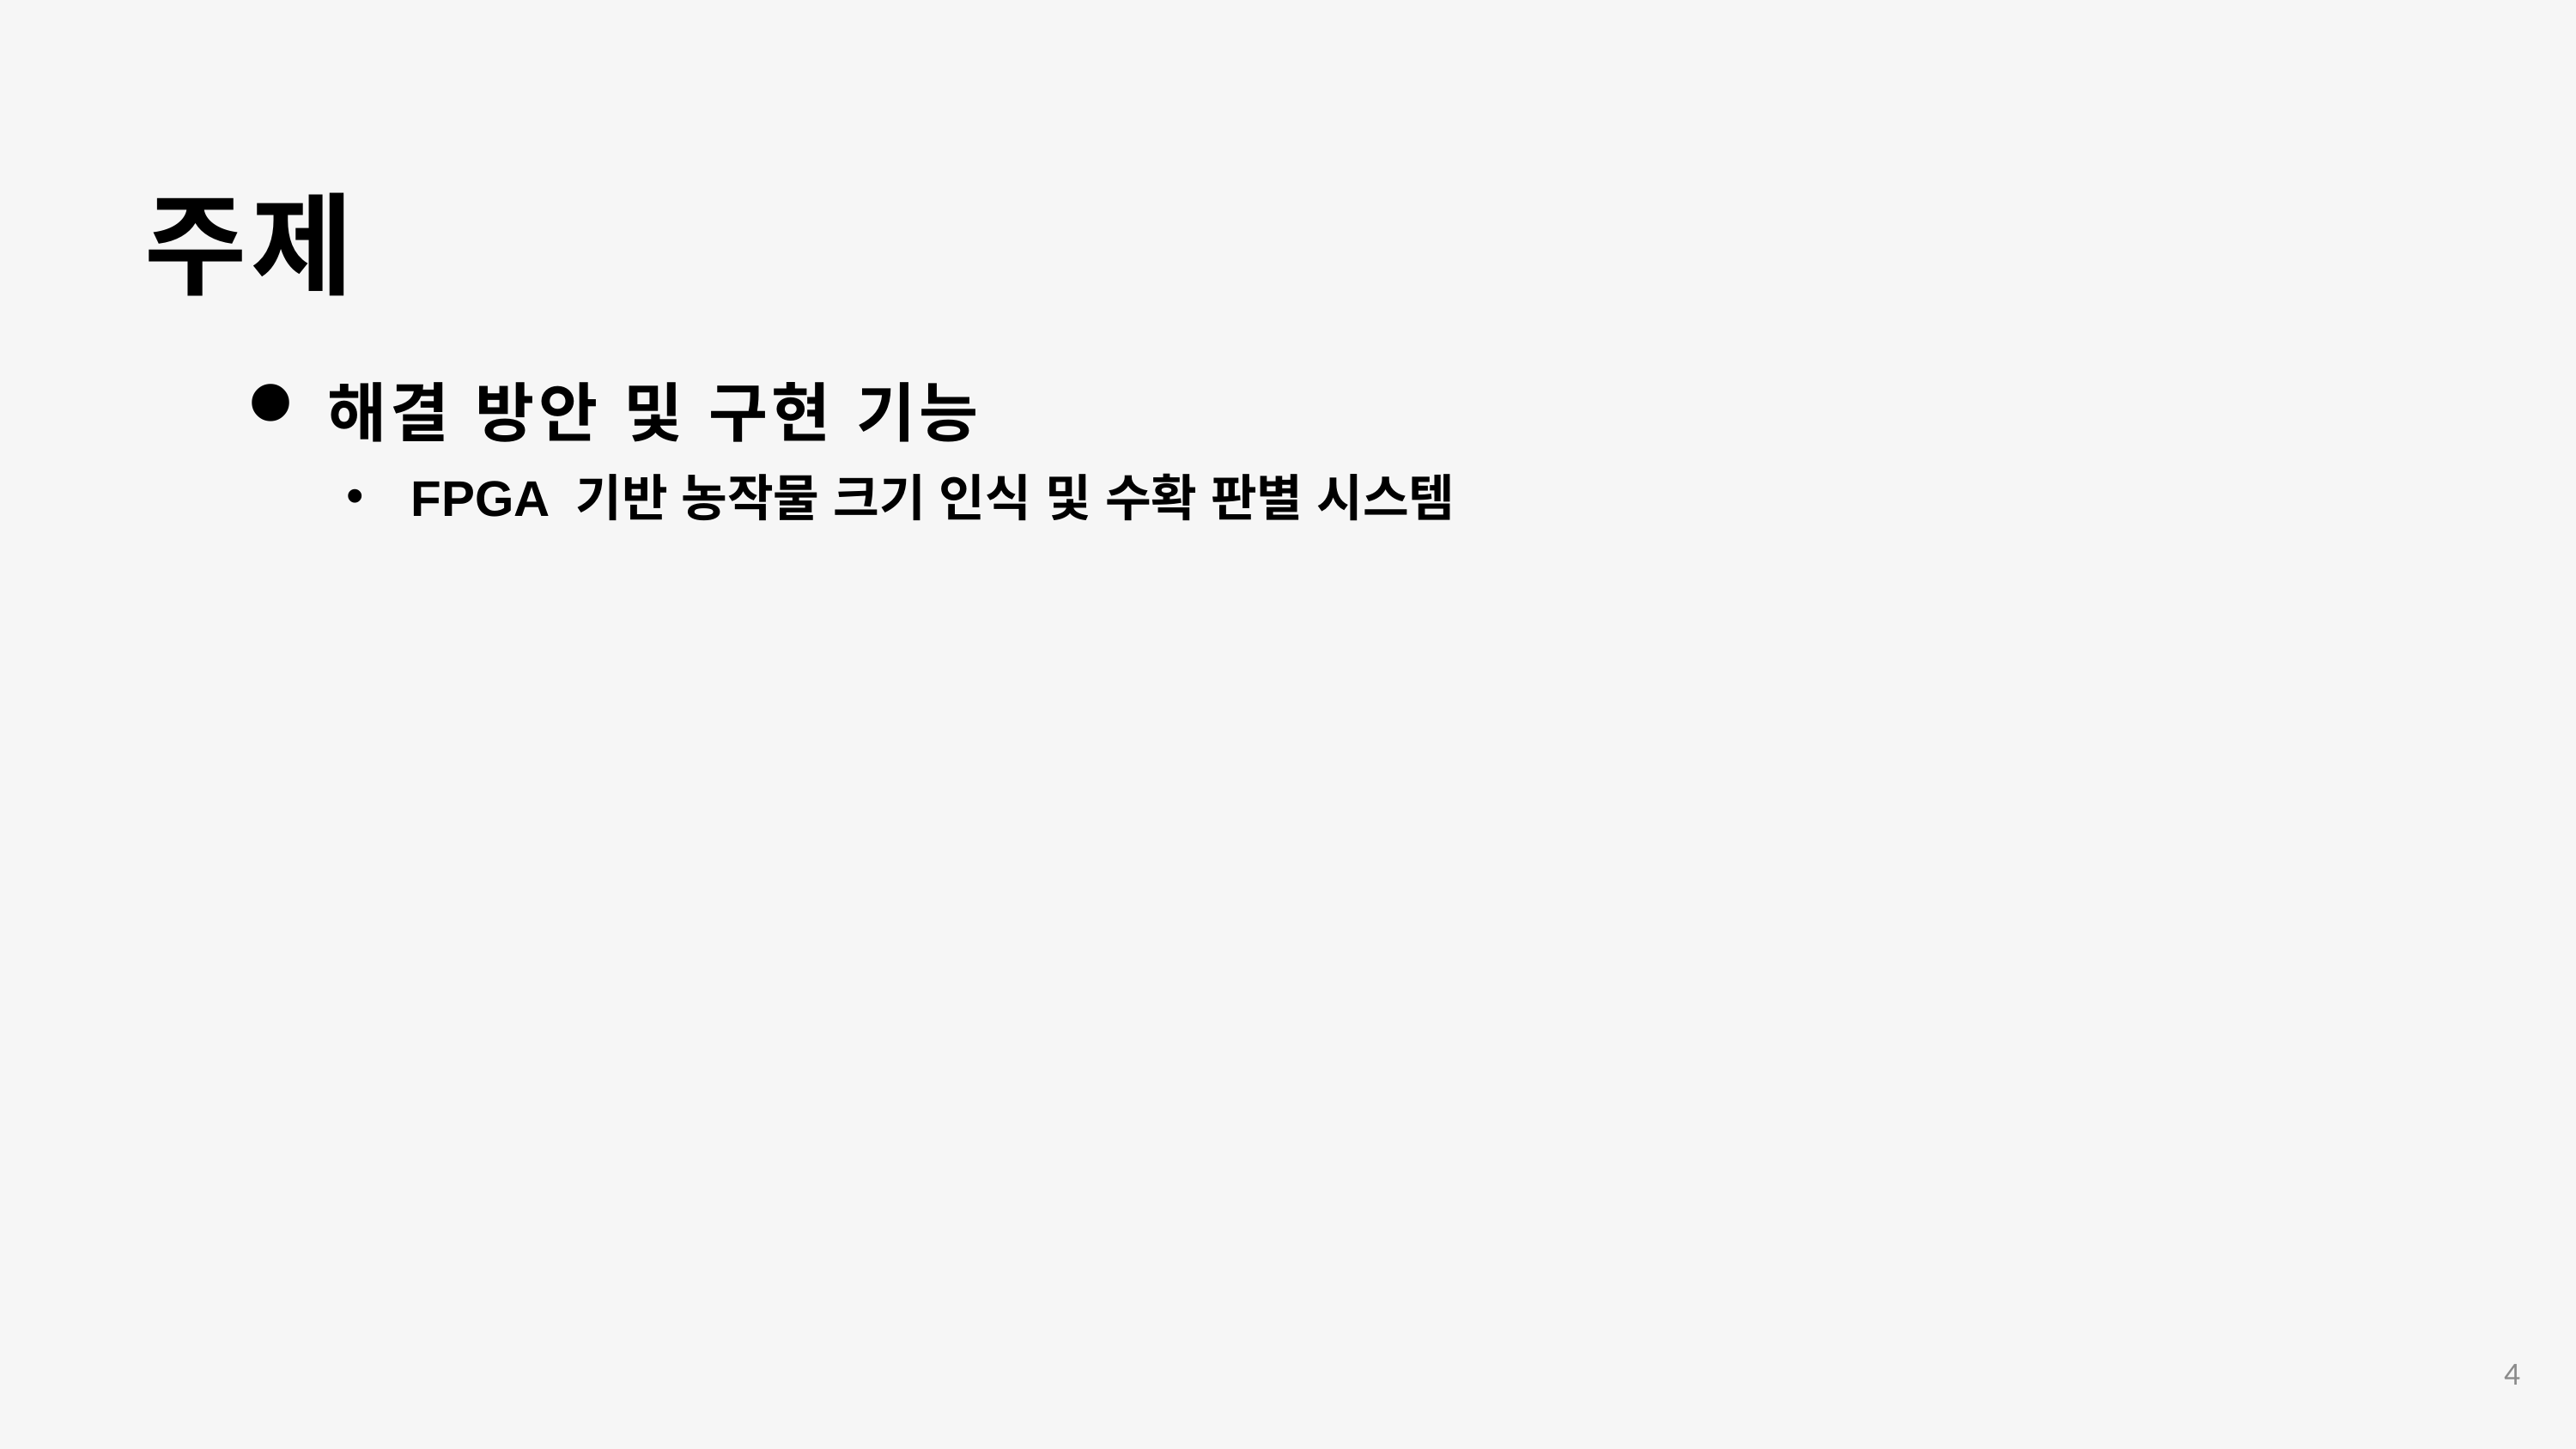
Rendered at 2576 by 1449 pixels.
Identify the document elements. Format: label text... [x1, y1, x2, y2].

text_box 해결 방안 및 구현 기능 [246, 294, 2576, 450]
text_box FPGA 기반 농작물 크기 인식 및 수확 판별 시스템 [346, 460, 2282, 526]
slide_number 4 [2200, 1336, 2533, 1410]
text_box 주제 [144, 153, 1466, 309]
